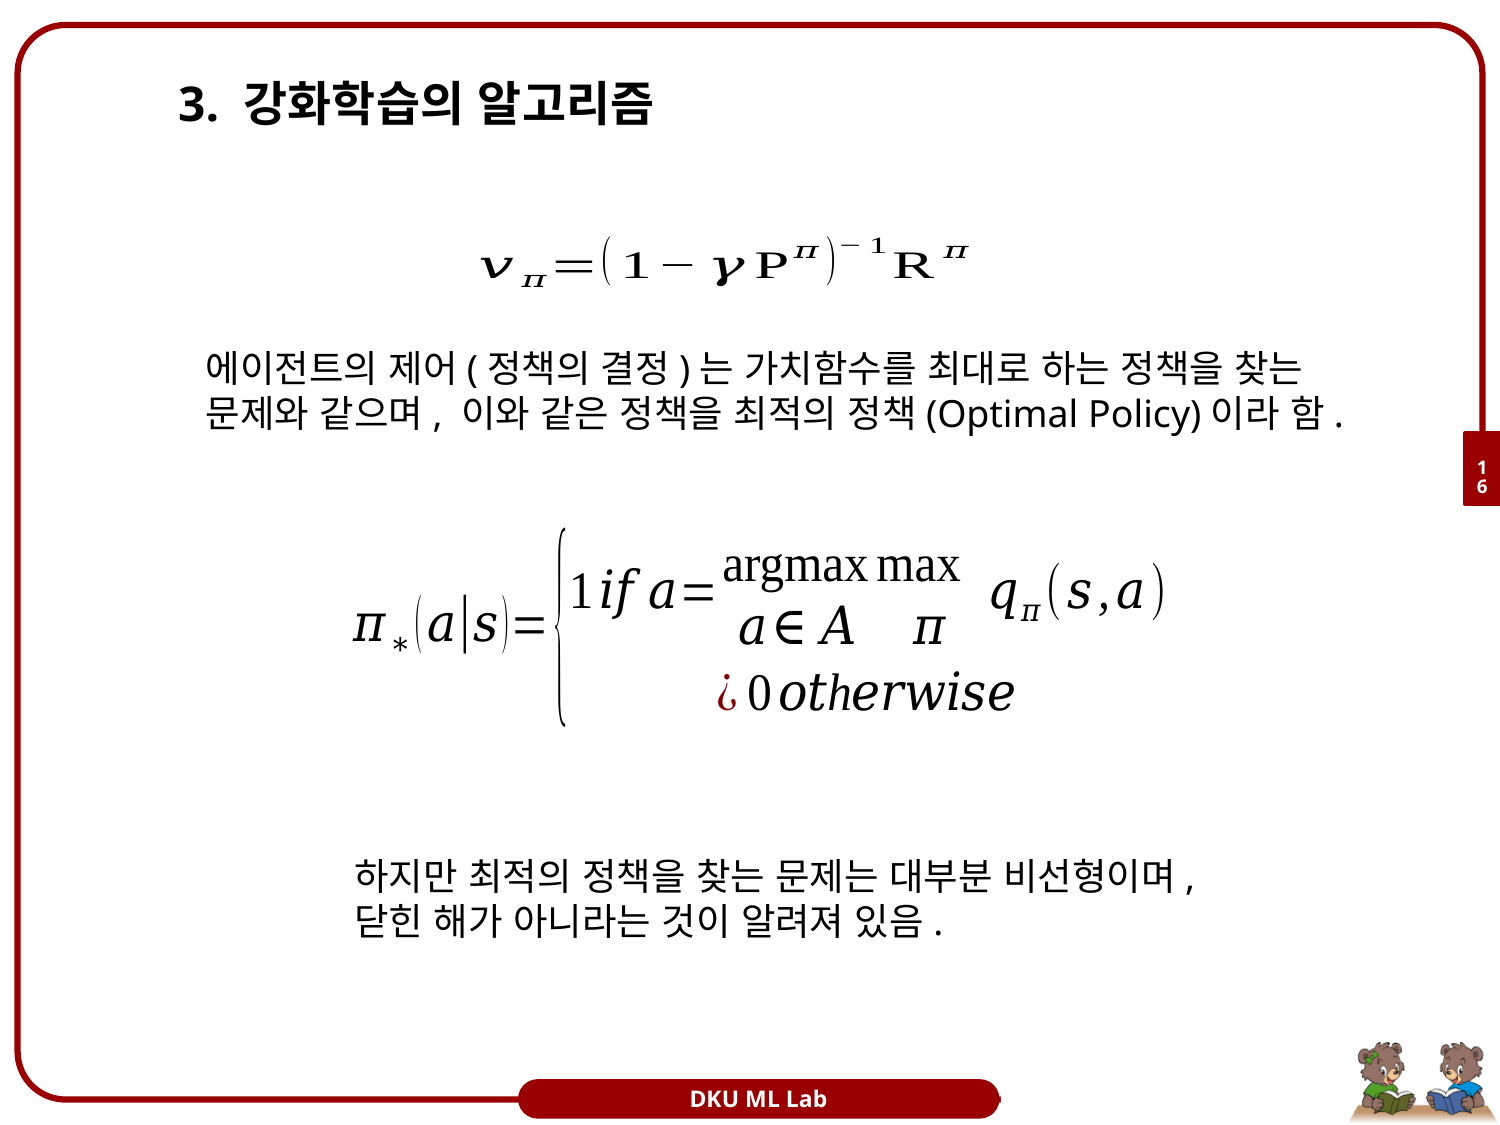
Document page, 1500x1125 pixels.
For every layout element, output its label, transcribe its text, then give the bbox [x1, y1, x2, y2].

text_box 하지만 최적의 정책을 찾는 문제는 대부분 비선형이며, 닫힌 해가 아니라는 것이 알려져 있음. [339, 845, 1211, 950]
slide_number 16 [1461, 431, 1500, 505]
text_box 에이전트의 제어(정책의 결정)는 가치함수를 최대로 하는 정책을 찾는 문제와 같으며, 이와 같은 정책을 최적의 정책(Optimal Policy)이라 함. [191, 338, 1359, 443]
picture [1347, 1042, 1500, 1125]
title 3. 강화학습의 알고리즘 [163, 50, 750, 154]
footer DKU ML Lab [521, 1076, 997, 1125]
